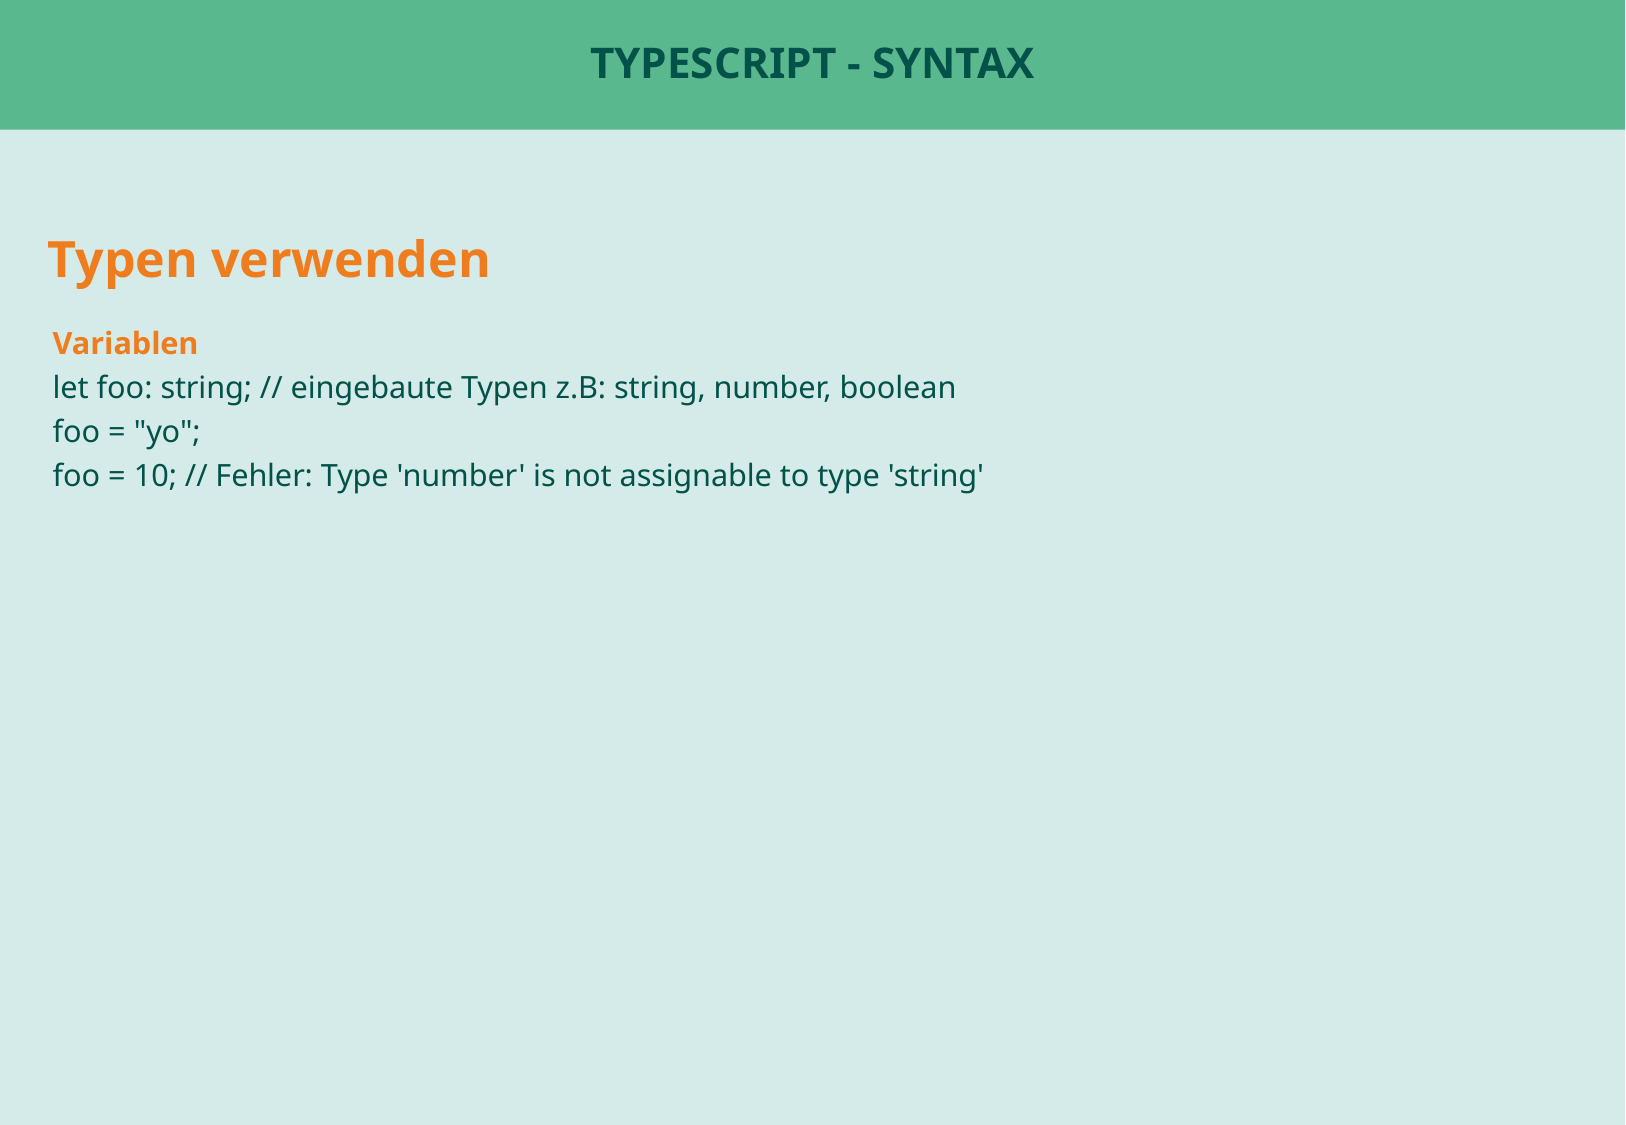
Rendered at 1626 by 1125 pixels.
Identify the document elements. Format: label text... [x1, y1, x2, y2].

title Typescript - Syntax [0, 0, 1625, 130]
text_box Typen verwenden [33, 208, 1592, 295]
text_box Variablen let foo: string; // eingebaute Typen z.B: string, number, boolean foo = "yo"; foo = 10; // Fehler: Type 'number' is not assignable to type 'string' [52, 316, 1575, 537]
